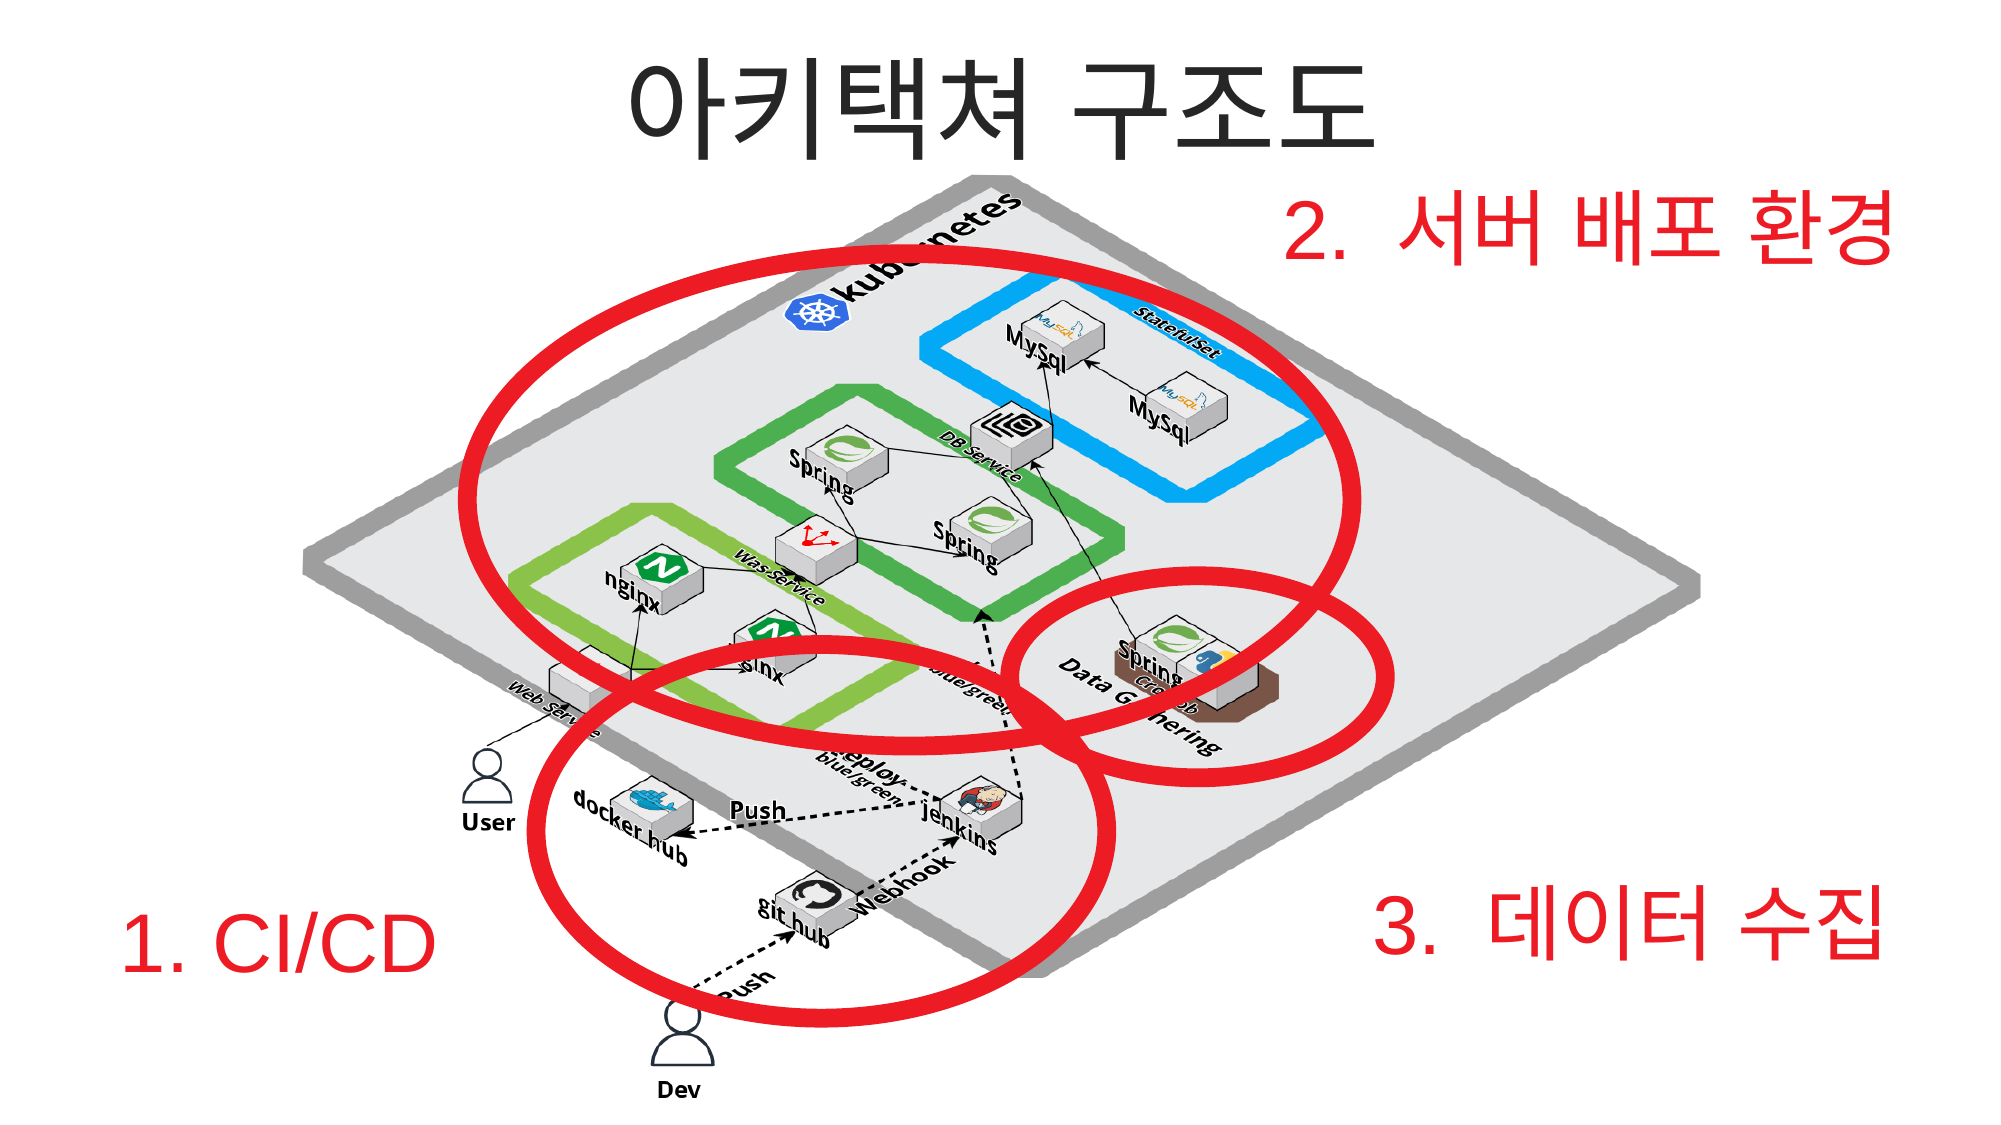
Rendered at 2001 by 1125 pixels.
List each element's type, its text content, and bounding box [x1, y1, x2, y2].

picture [297, 174, 467, 644]
list 아키택쳐 구조도 [53, 55, 1952, 175]
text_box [81, 644, 1107, 1019]
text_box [467, 160, 2000, 747]
picture [297, 989, 1702, 1107]
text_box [1009, 575, 1920, 989]
